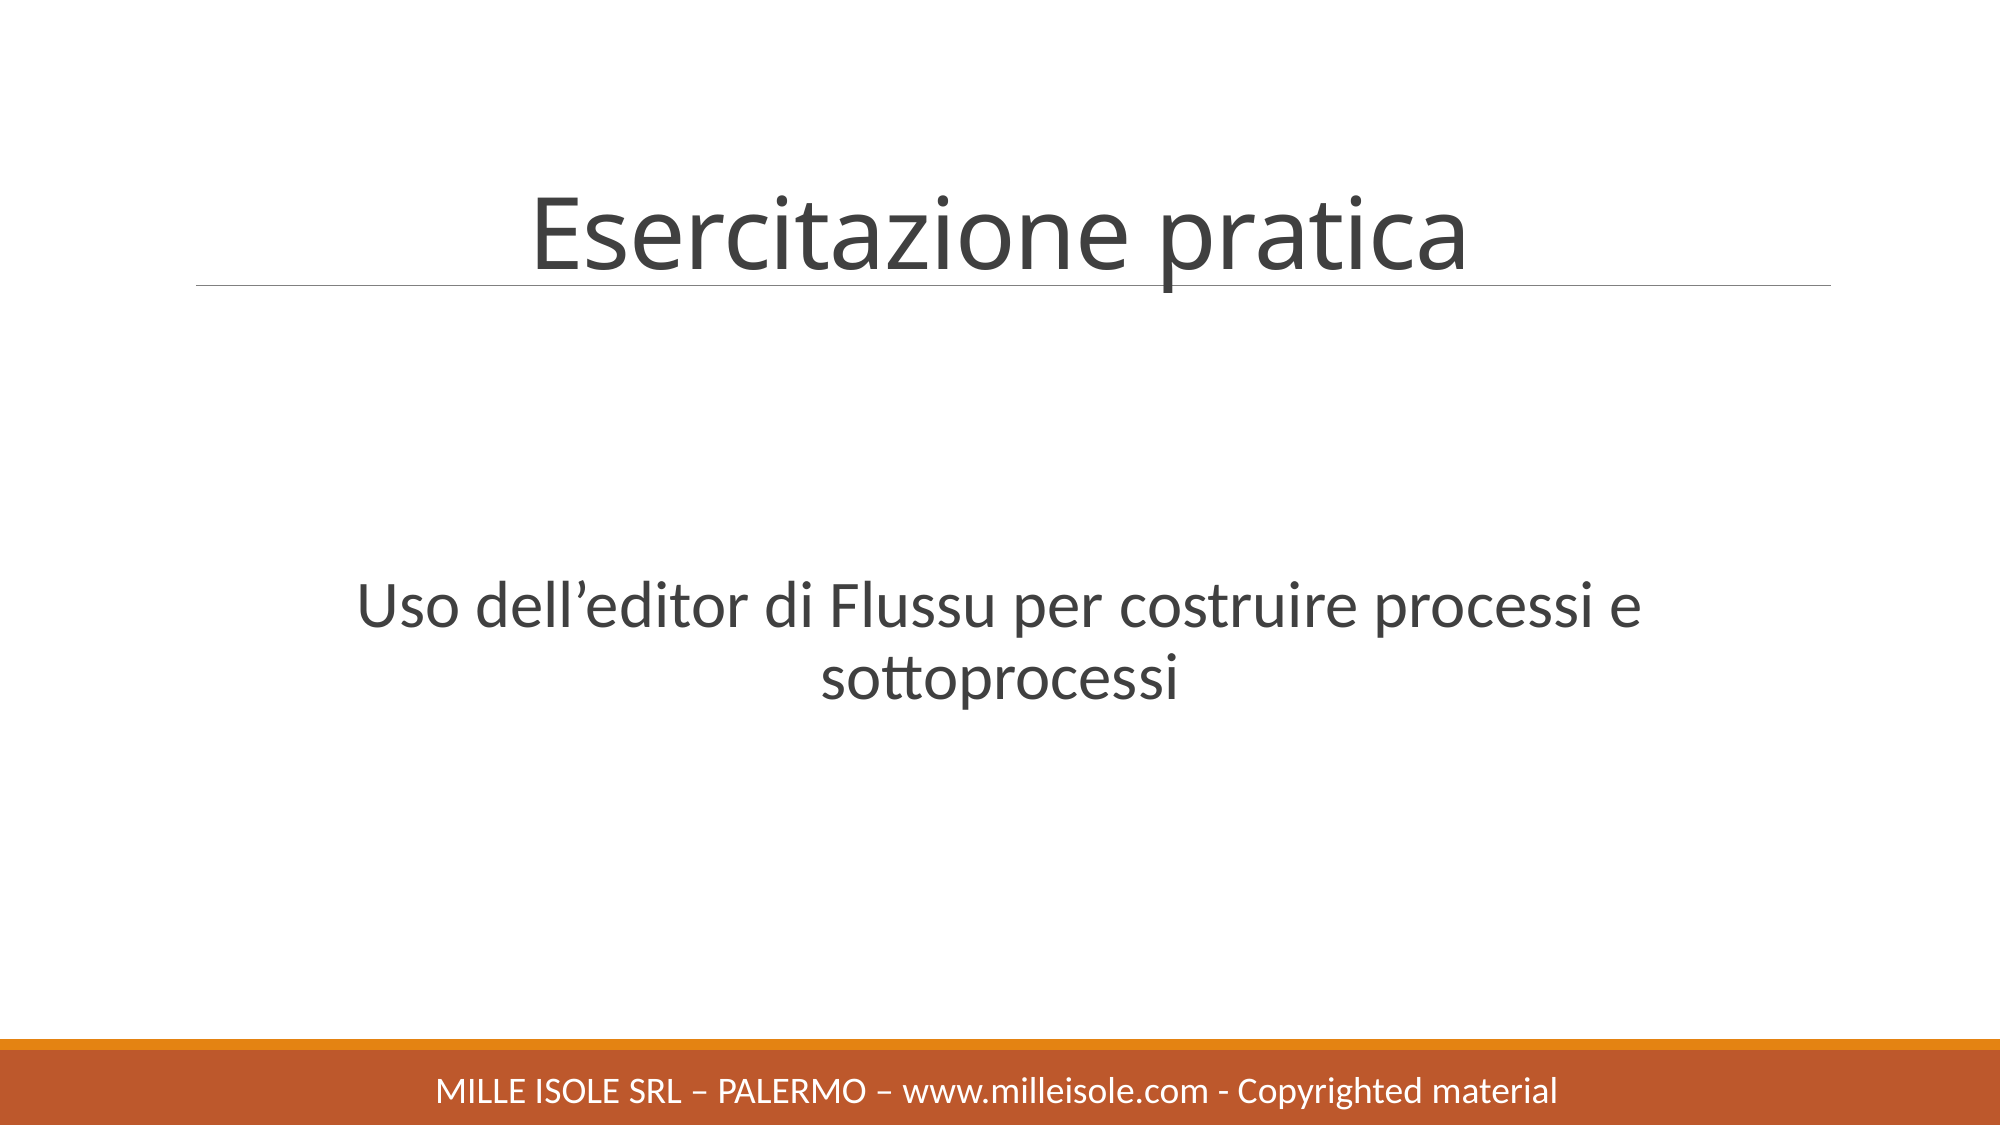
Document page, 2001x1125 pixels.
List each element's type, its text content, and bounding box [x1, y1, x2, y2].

list Uso dell’editor di Flussu per costruire processi e sottoprocessi [294, 562, 1706, 818]
title Esercitazione pratica [294, 57, 1706, 420]
